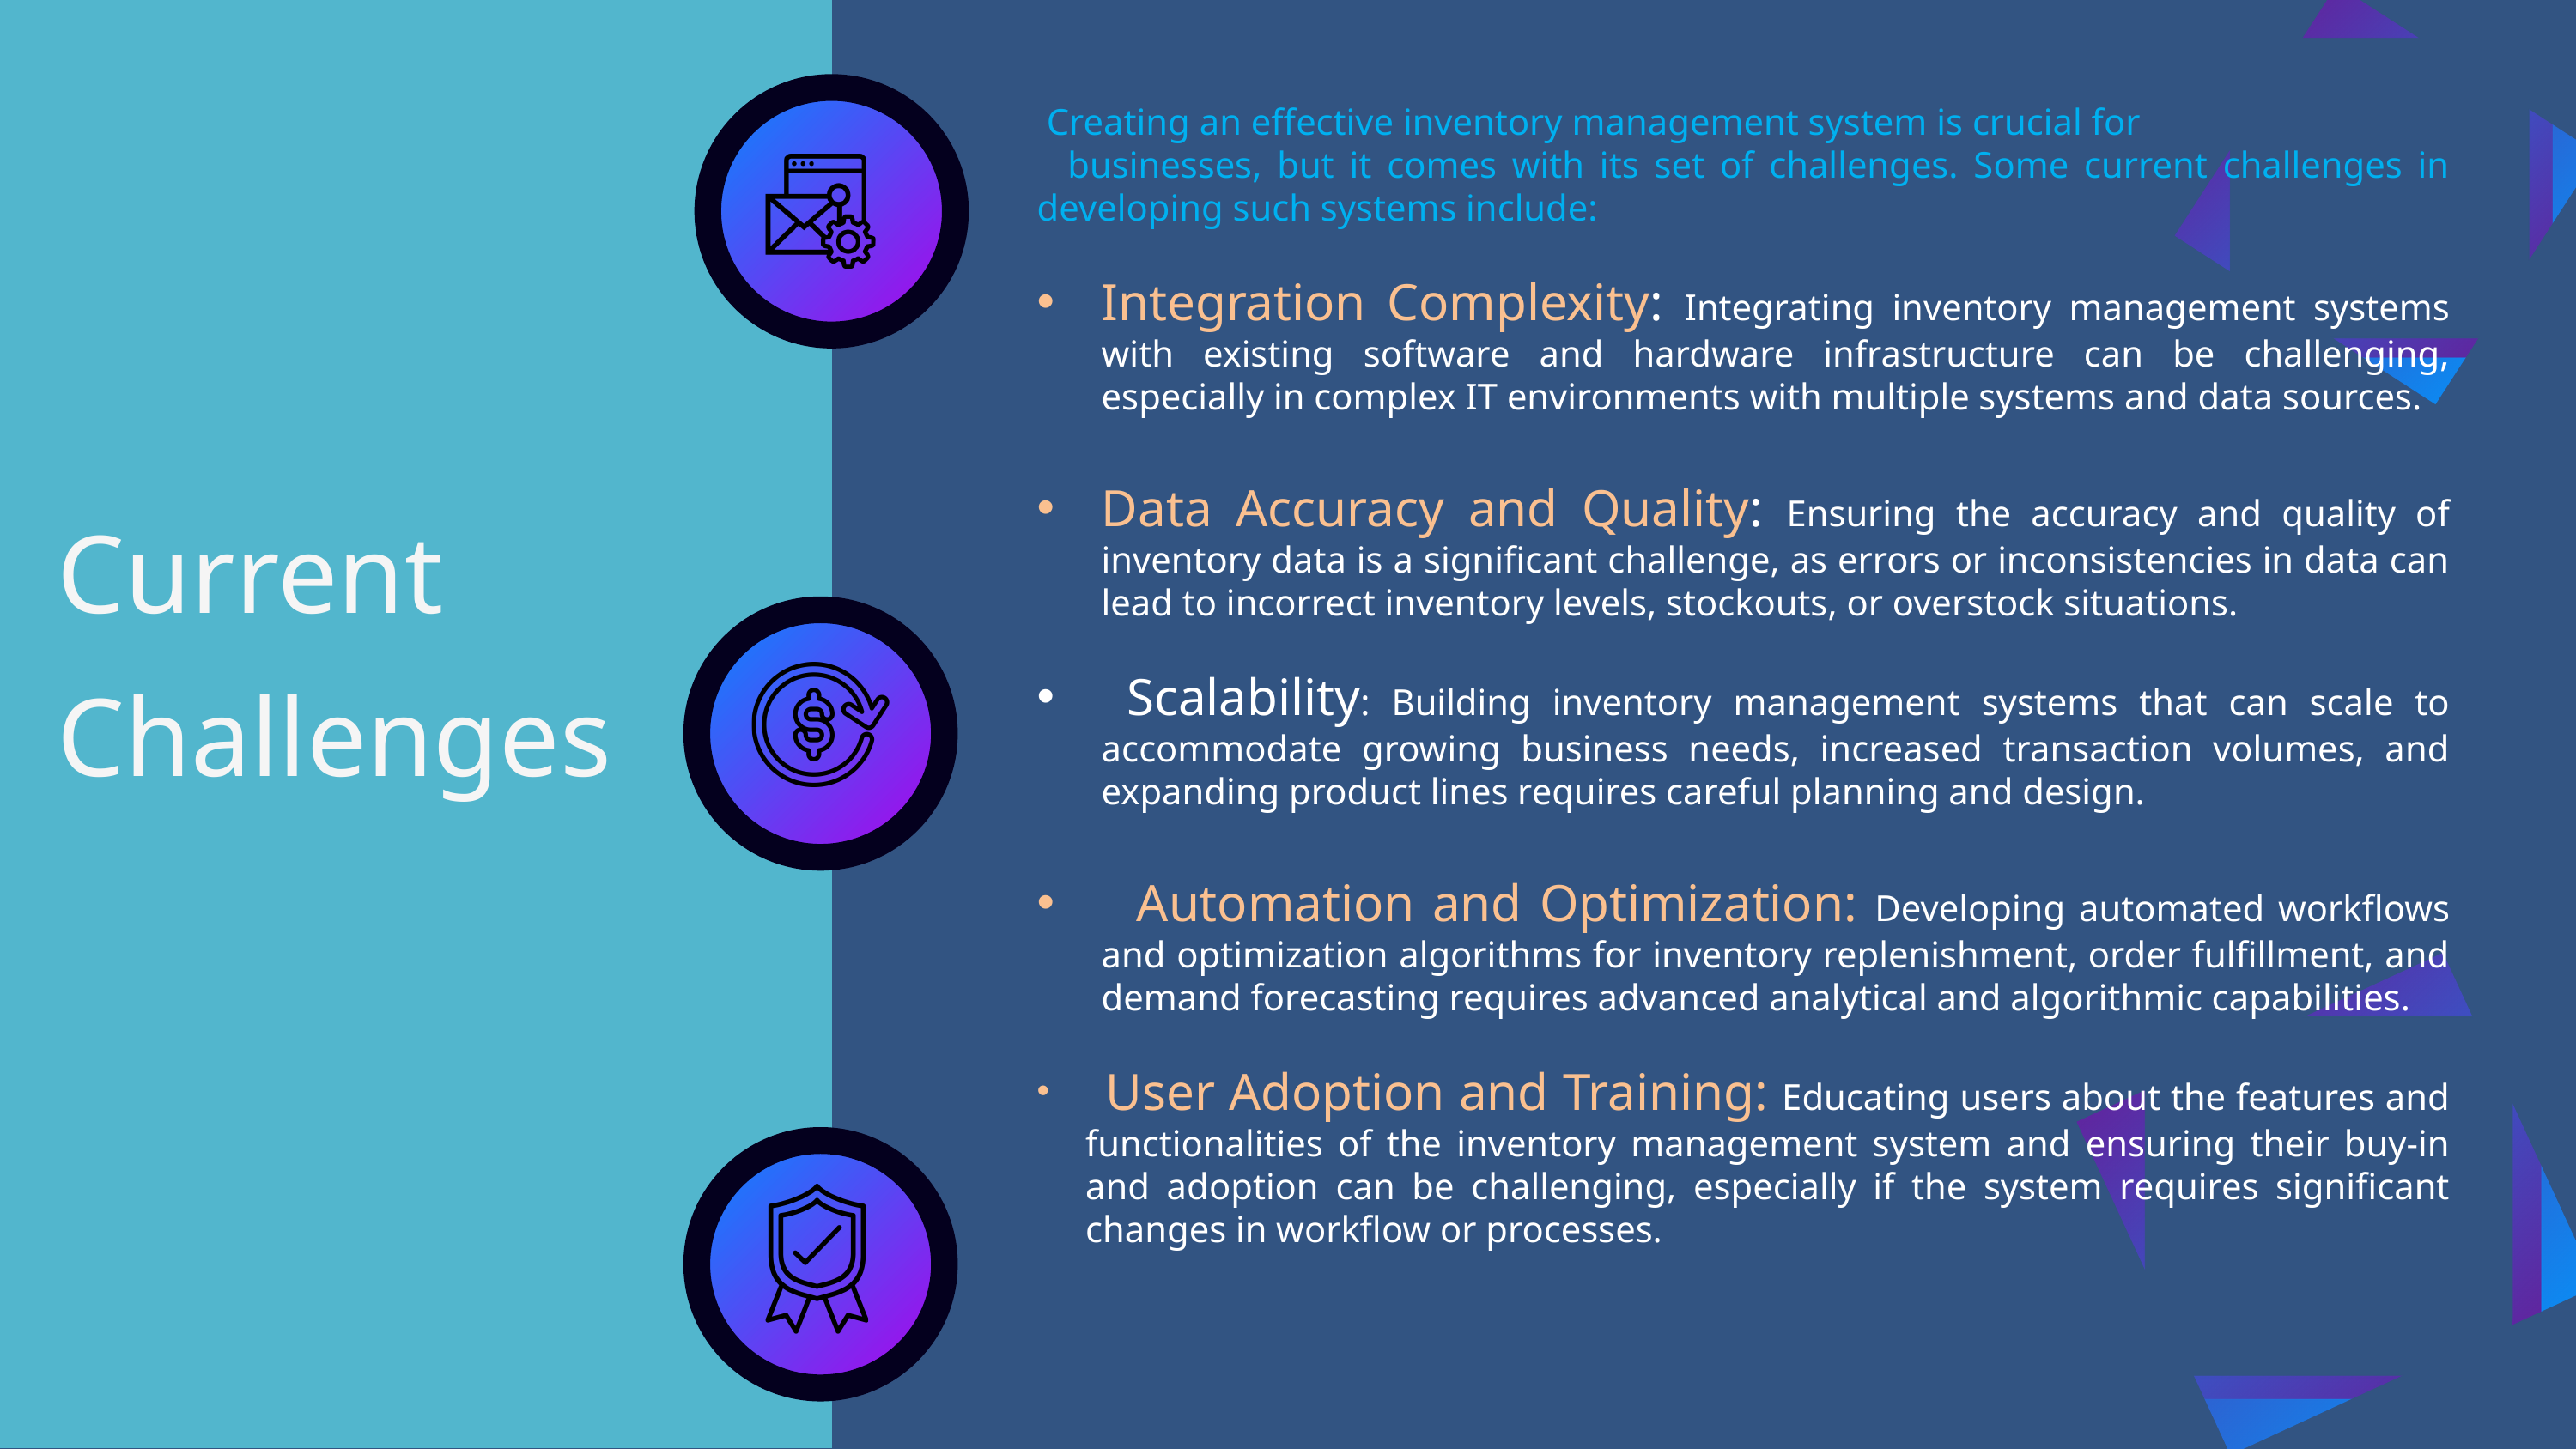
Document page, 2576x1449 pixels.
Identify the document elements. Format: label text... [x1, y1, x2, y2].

text_box [2139, 995, 2576, 1449]
text_box [2267, 0, 2576, 363]
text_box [696, 1140, 945, 1389]
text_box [0, 0, 833, 1449]
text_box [696, 609, 945, 858]
text_box Creating an effective inventory management system is crucial for businesses, but it comes with its set of challenges. Some current challenges in developing such systems include: Integration Complexity: Integrating inventory management systems with existing software and hardware infrastructure can be challenging, especially in complex IT environments with multiple systems and data sources. Data Accuracy and Quality: Ensuring the accuracy and quality of inventory data is a significant challenge, as errors or inconsistencies in data can lead to incorrect inventory levels, stockouts, or overstock situations. Scalability: Building inventory management systems that can scale to accommodate growing business needs, increased transaction volumes, and expanding product lines requires careful planning and design. Automation and Optimization: Developing automated workflows and optimization algorithms for inventory replenishment, order fulfillment, and demand forecasting requires advanced analytical and algorithmic capabilities. User Adoption and Training: Educating users about the features and functionalities of the inventory management system and ensuring their buy-in and adoption can be challenging, especially if the system requires significant changes in workflow or processes. [1024, 93, 2463, 1257]
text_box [708, 87, 956, 336]
